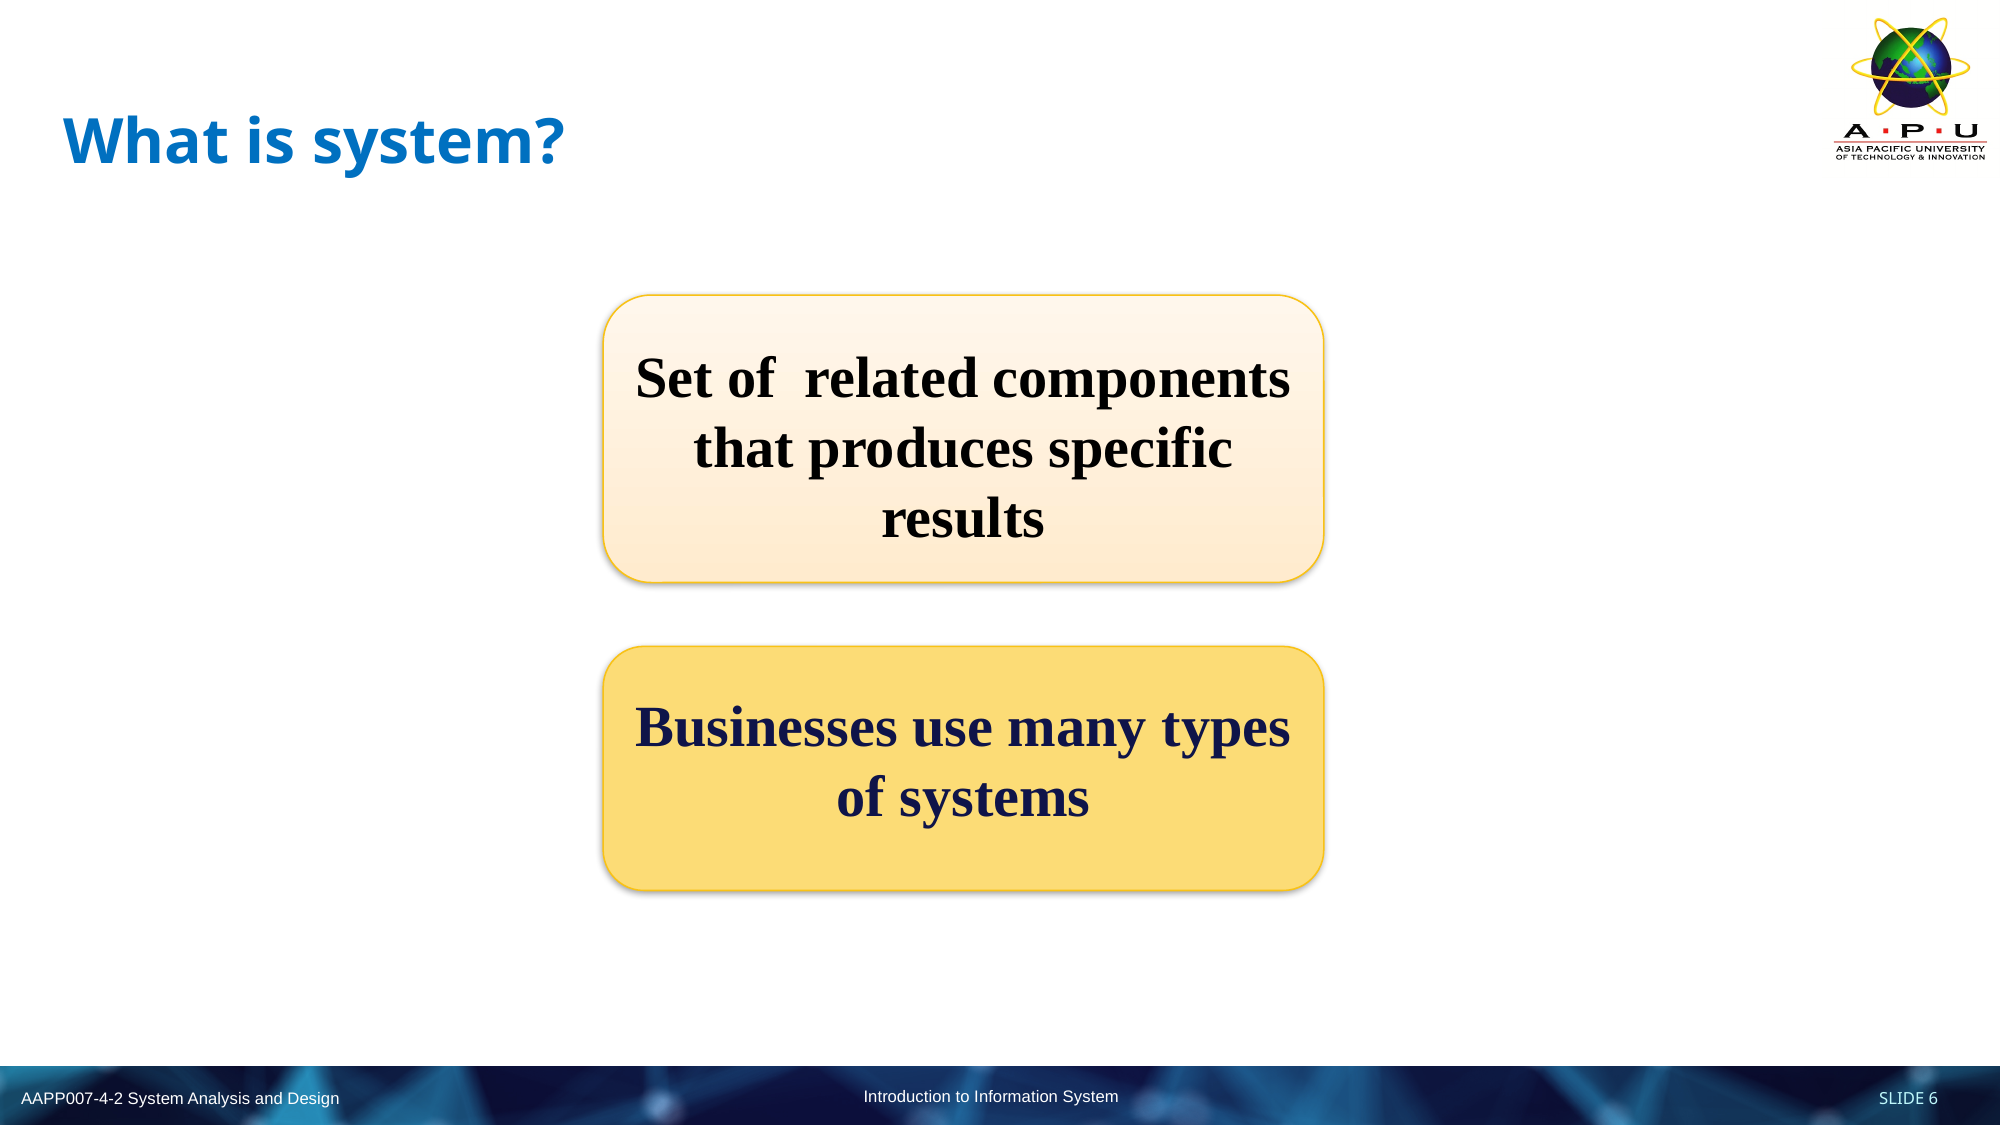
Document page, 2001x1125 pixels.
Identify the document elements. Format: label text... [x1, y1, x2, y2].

text_box Businesses use many types of systems [602, 645, 1325, 892]
text_box Set of related components that produces specific results [602, 294, 1325, 584]
title What is system? [48, 45, 1764, 233]
picture [0, 1066, 2000, 1125]
picture [1822, 0, 2000, 178]
